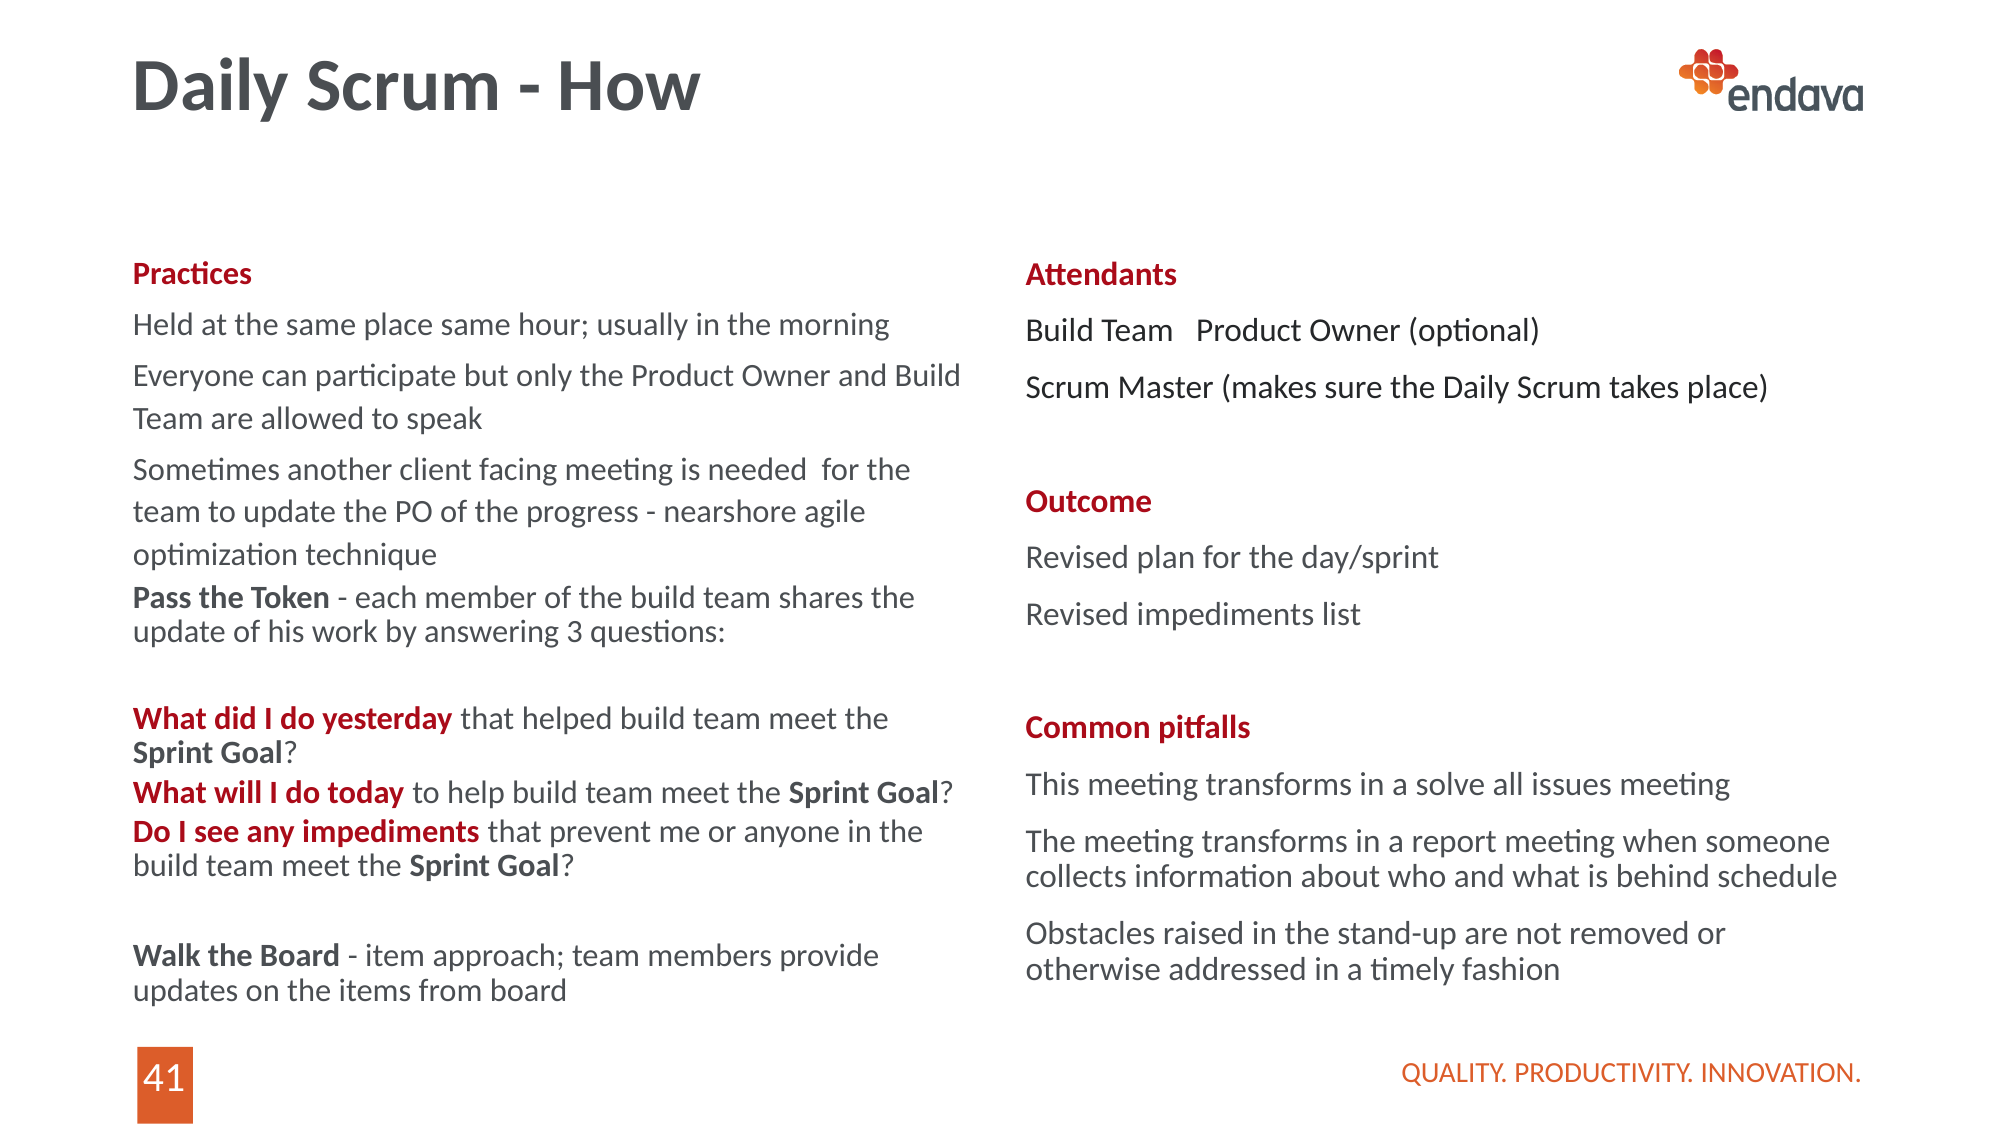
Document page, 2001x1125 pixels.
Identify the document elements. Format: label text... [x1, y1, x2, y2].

picture [1679, 49, 1863, 111]
list Attendants Build Team Product Owner (optional) Scrum Master (makes sure the Daily Scrum takes place) Outcome Revised plan for the day/sprint Revised impediments list Common pitfalls This meeting transforms in a solve all issues meeting The meeting transforms in a report meeting when someone collects information about who and what is behind schedule Obstacles raised in the stand-up are not removed or otherwise addressed in a timely fashion [1010, 249, 1863, 1022]
list Practices Held at the same place same hour; usually in the morning Everyone can participate but only the Product Owner and Build Team are allowed to speak Sometimes another client facing meeting is needed for the team to update the PO of the progress - nearshore agile optimization technique Pass the Token - each member of the build team shares the update of his work by answering 3 questions: What did I do yesterday that helped build team meet the Sprint Goal? What will I do today to help build team meet the Sprint Goal? Do I see any impediments that prevent me or anyone in the build team meet the Sprint Goal? Walk the Board - item approach; team members provide updates on the items from board [132, 249, 985, 1022]
title Daily Scrum - How [132, 38, 1530, 218]
slide_number QUALITY. PRODUCTIVITY. INNOVATION. [1252, 1040, 1863, 1101]
